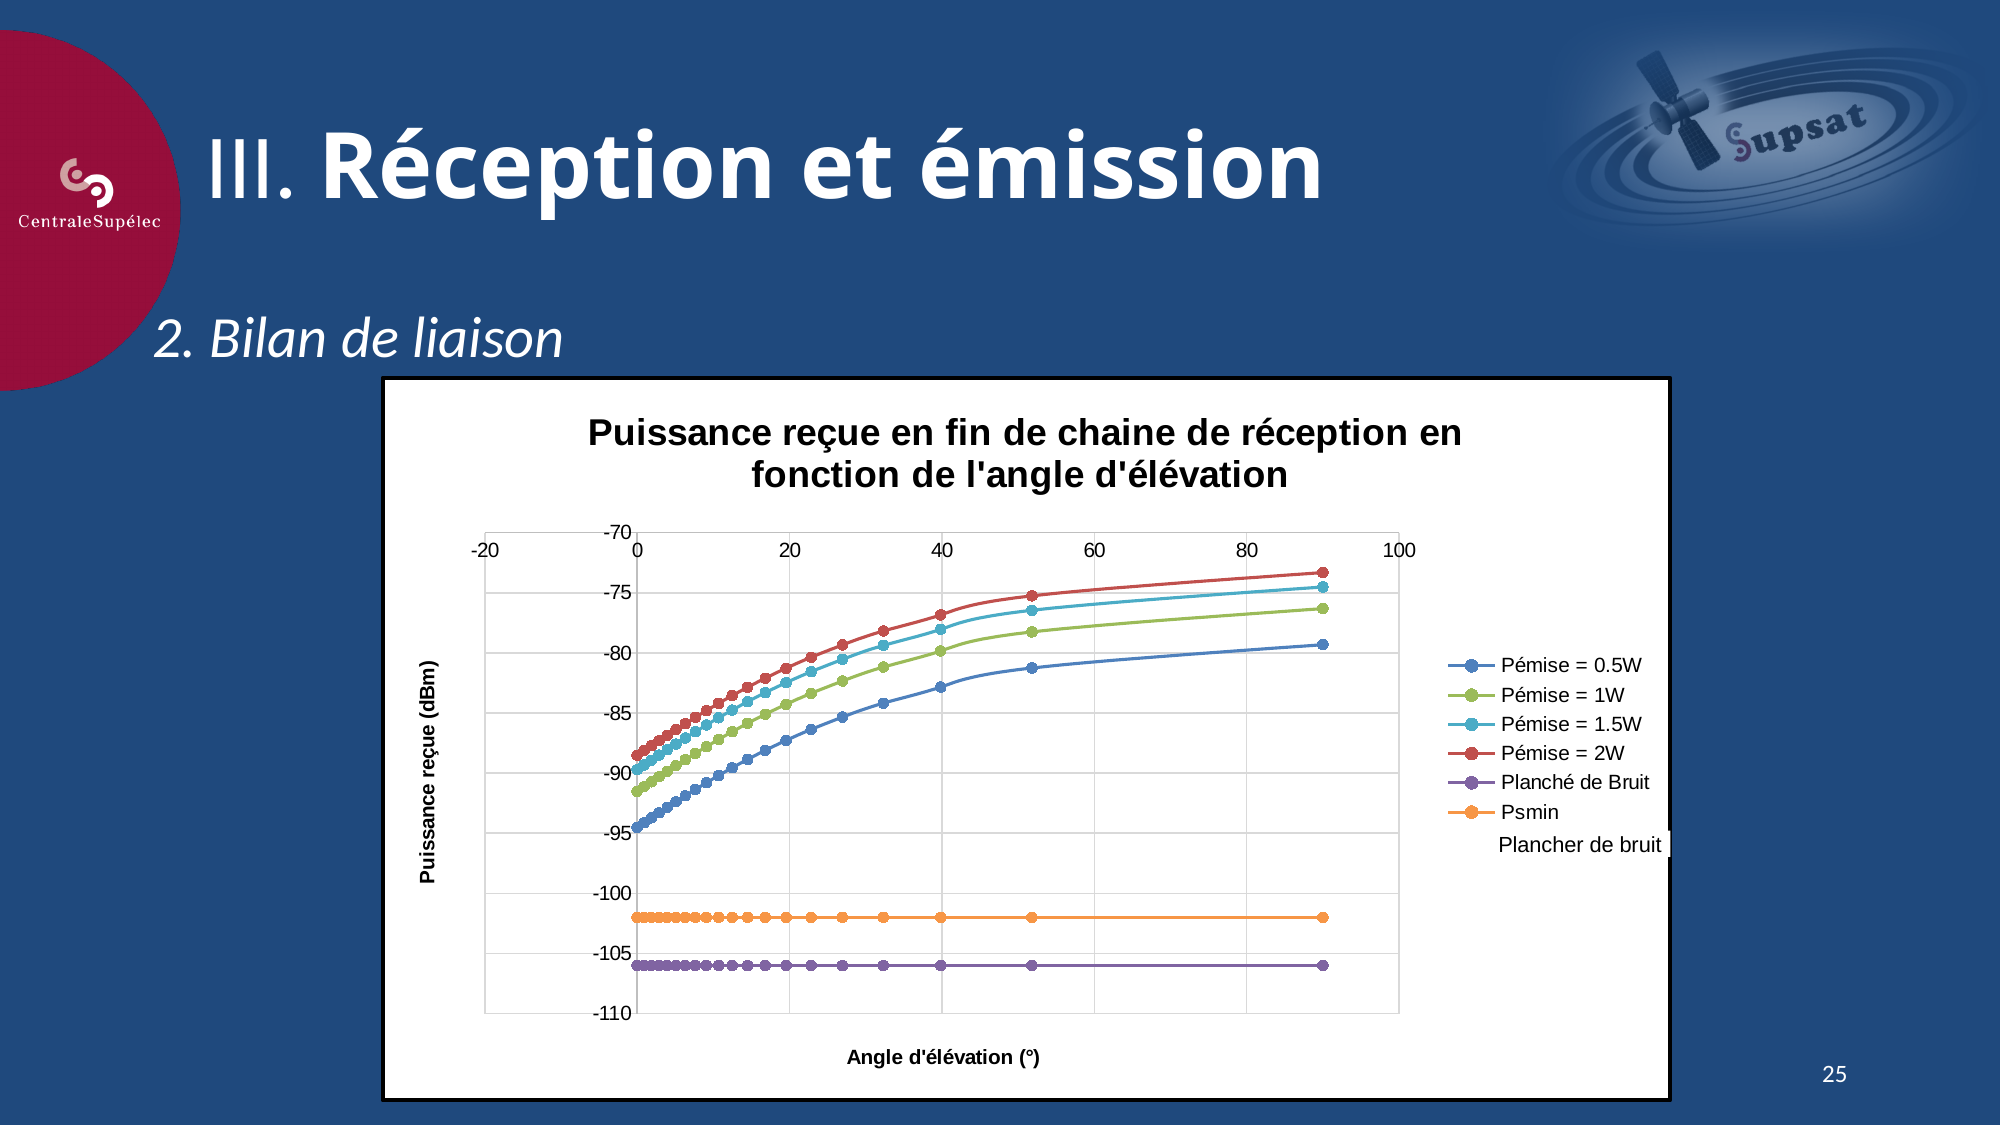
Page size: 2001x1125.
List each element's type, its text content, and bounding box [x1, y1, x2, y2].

text_box 25 [1677, 1042, 1863, 1103]
picture [1525, 0, 2000, 264]
text_box III. Réception et émission [195, 59, 1863, 278]
text_box 2. Bilan de liaison [137, 299, 1863, 448]
picture [0, 0, 191, 410]
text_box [380, 375, 1673, 1103]
